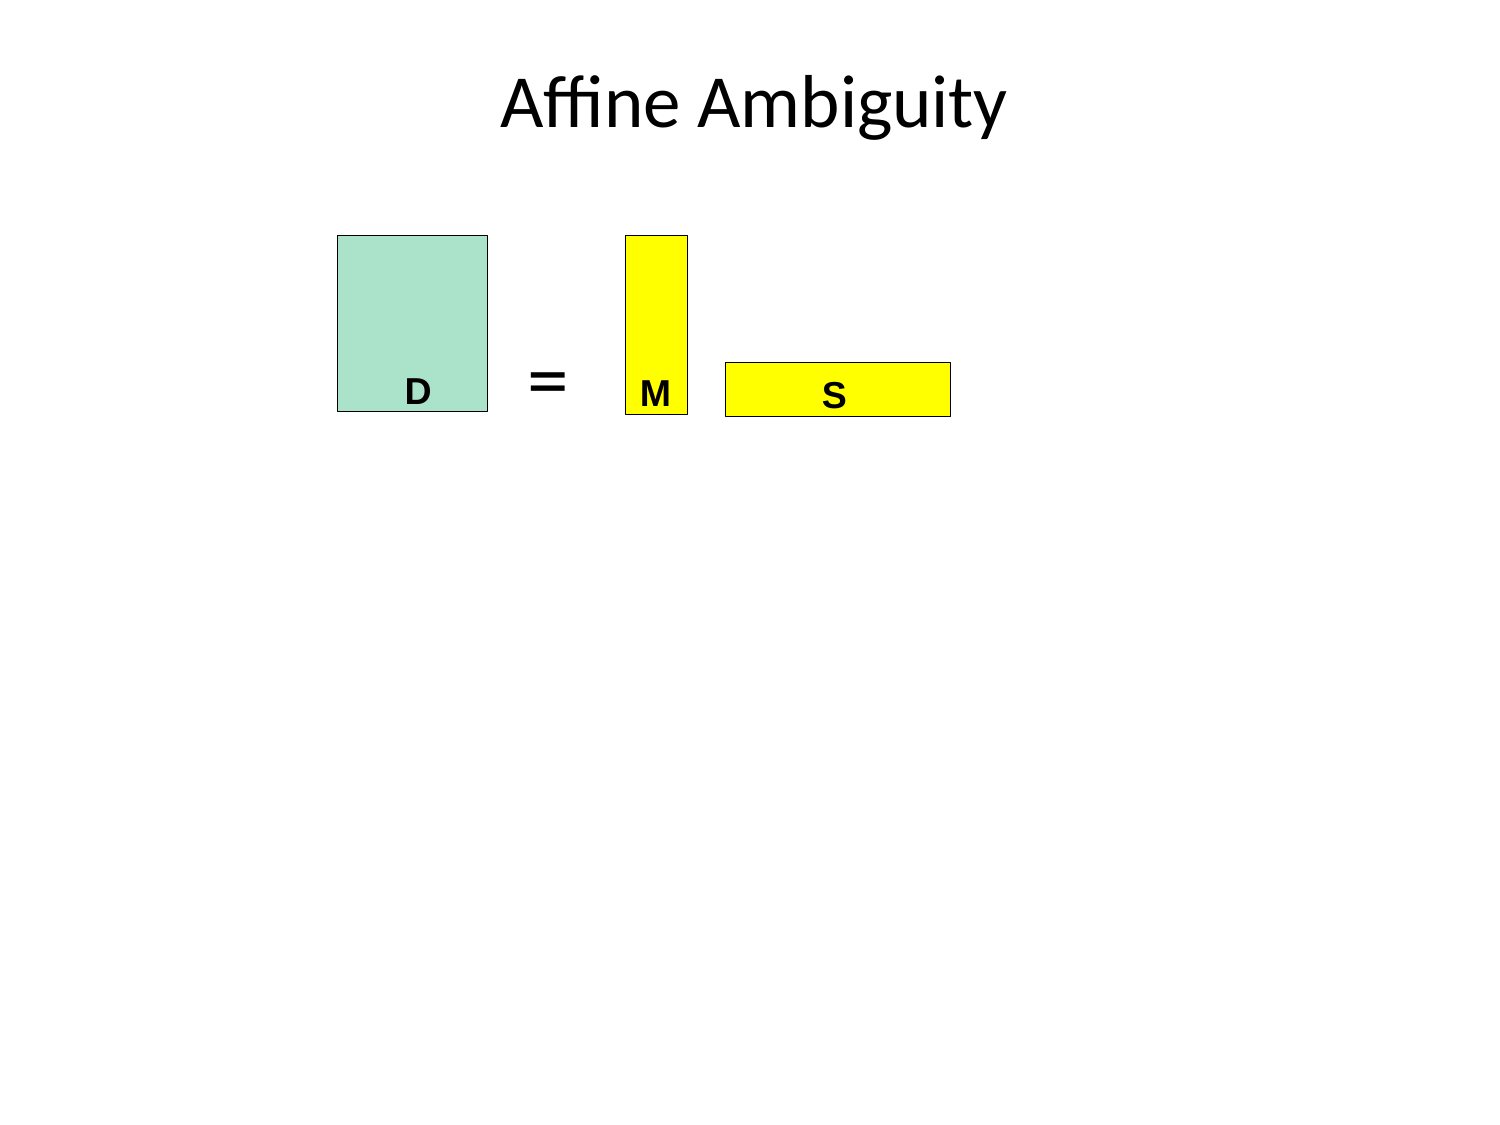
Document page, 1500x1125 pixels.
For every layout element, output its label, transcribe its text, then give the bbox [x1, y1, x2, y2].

text_box M [624, 235, 688, 415]
title Affine Ambiguity [498, 50, 1013, 241]
text_box D [337, 235, 488, 412]
text_box = [525, 322, 572, 425]
text_box S [724, 362, 950, 416]
